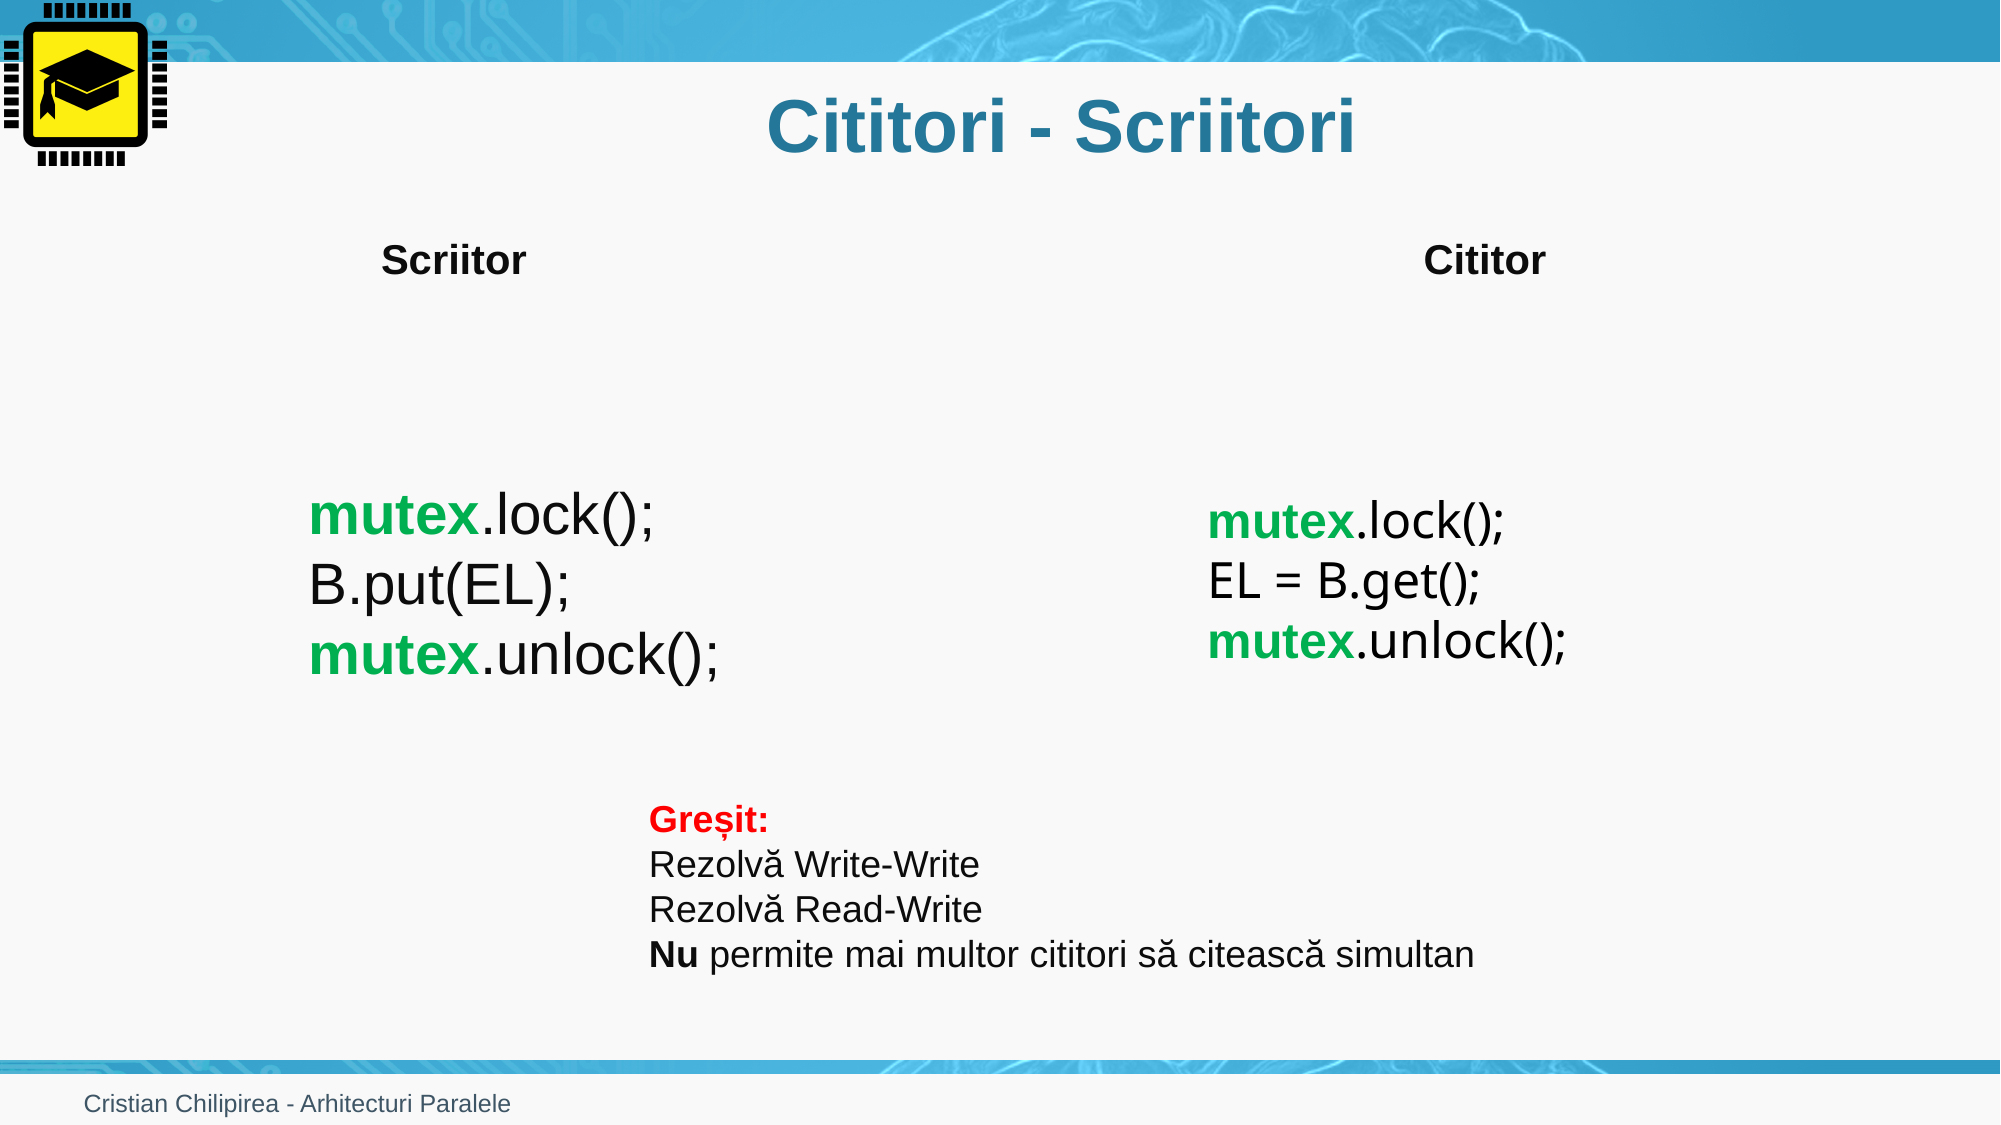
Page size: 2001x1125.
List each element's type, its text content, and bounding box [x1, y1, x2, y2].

picture [0, 0, 2000, 166]
footer Cristian Chilipirea - Arhitecturi Paralele [68, 1083, 1542, 1125]
text_box mutex.lock(); EL = B.get(); mutex.unlock(); [1192, 301, 1583, 677]
title Cititori - Scriitori [170, 76, 1955, 180]
text_box Scriitor [366, 225, 543, 290]
text_box Greșit: Rezolvă Write-Write Rezolvă Read-Write Nu permite mai multor cititori să citească simultan [634, 787, 1491, 983]
picture [0, 1060, 2000, 1074]
text_box mutex.lock(); B.put(EL); mutex.unlock(); [293, 469, 736, 694]
text_box Cititor [1408, 225, 1562, 290]
